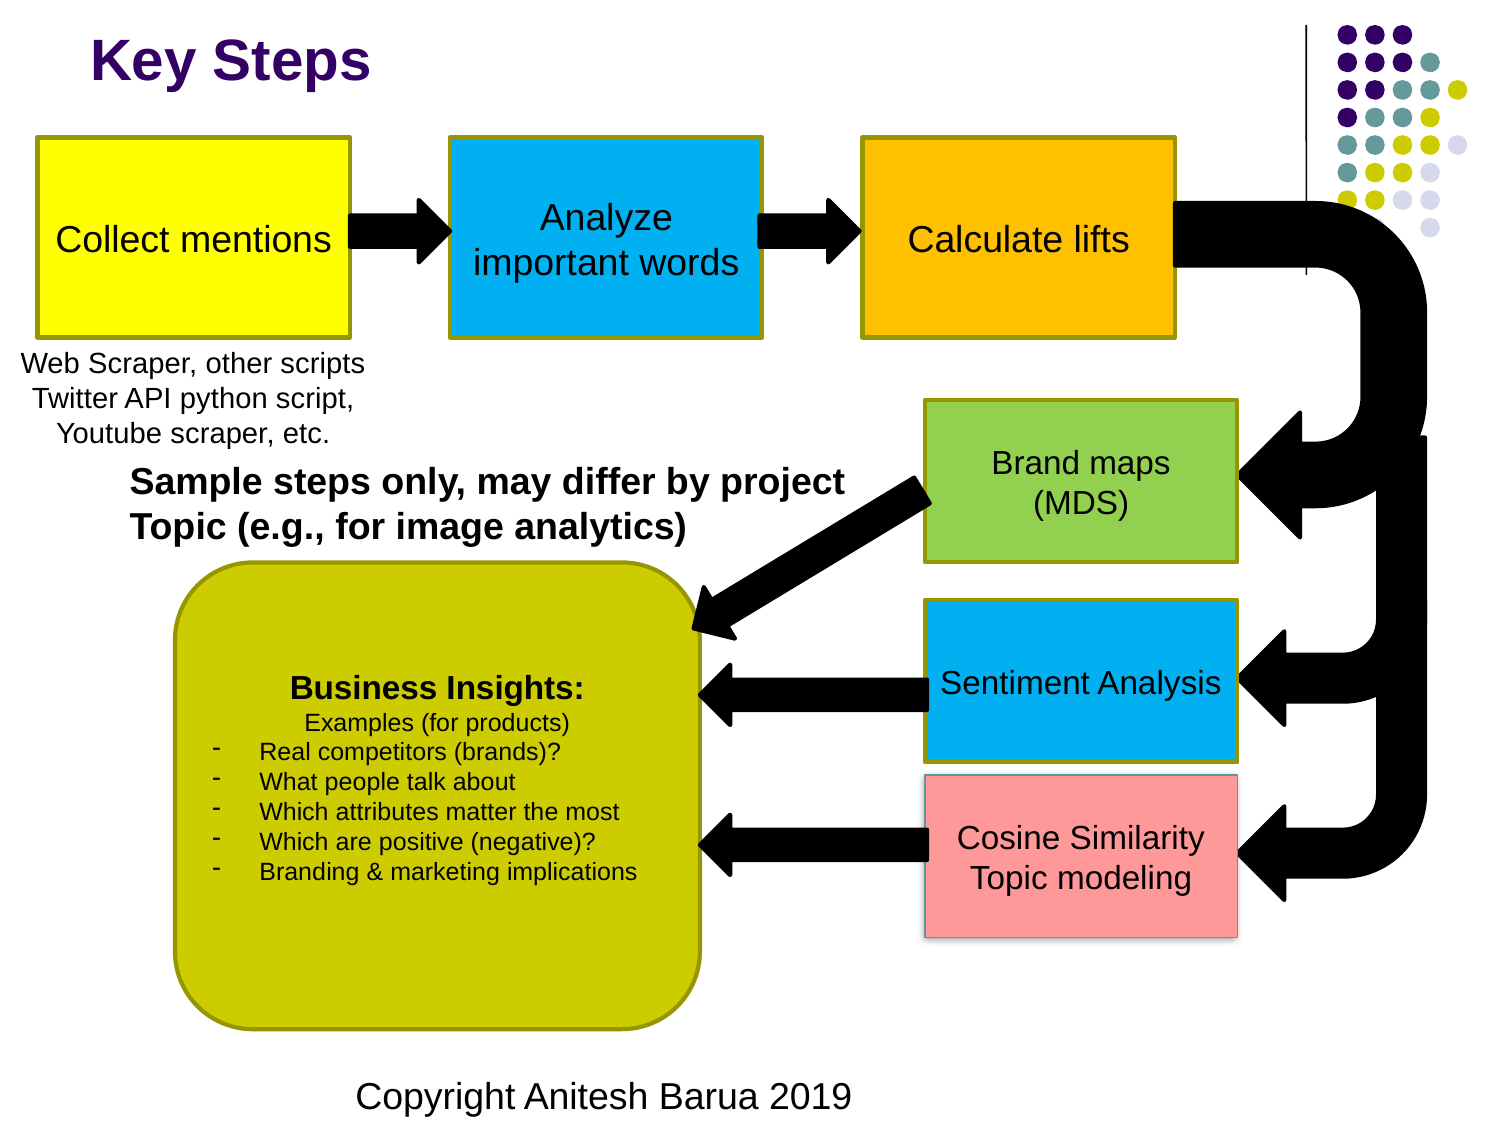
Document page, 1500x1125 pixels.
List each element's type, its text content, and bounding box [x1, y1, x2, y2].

text_box Collect mentions [35, 135, 352, 337]
text_box [347, 198, 453, 265]
text_box Calculate lifts [860, 135, 1177, 340]
text_box [1239, 619, 1376, 727]
text_box Web Scraper, other scripts Twitter API python script, Youtube scraper, etc. [5, 337, 381, 458]
text_box Cosine Similarity Topic modeling [924, 774, 1238, 938]
text_box [697, 812, 930, 877]
text_box [691, 555, 849, 641]
text_box [1376, 435, 1428, 599]
text_box Brand maps (MDS) [923, 398, 1239, 564]
text_box Sample steps only, may differ by project Topic (e.g., for image analytics) [114, 449, 872, 555]
text_box [872, 475, 932, 541]
text_box Sentiment Analysis [923, 598, 1239, 764]
text_box [1241, 597, 1428, 902]
title Key Steps [74, 0, 1313, 101]
text_box Analyze important words [448, 135, 764, 340]
text_box [757, 198, 862, 265]
text_box [697, 662, 930, 727]
text_box Copyright Anitesh Barua 2019 [340, 1064, 868, 1125]
text_box Business Insights: Examples (for products) Real competitors (brands)? What people talk about Which attributes matter the most Which are positive (negative)? Branding & marketing implications [172, 560, 703, 1032]
text_box [1172, 200, 1428, 540]
